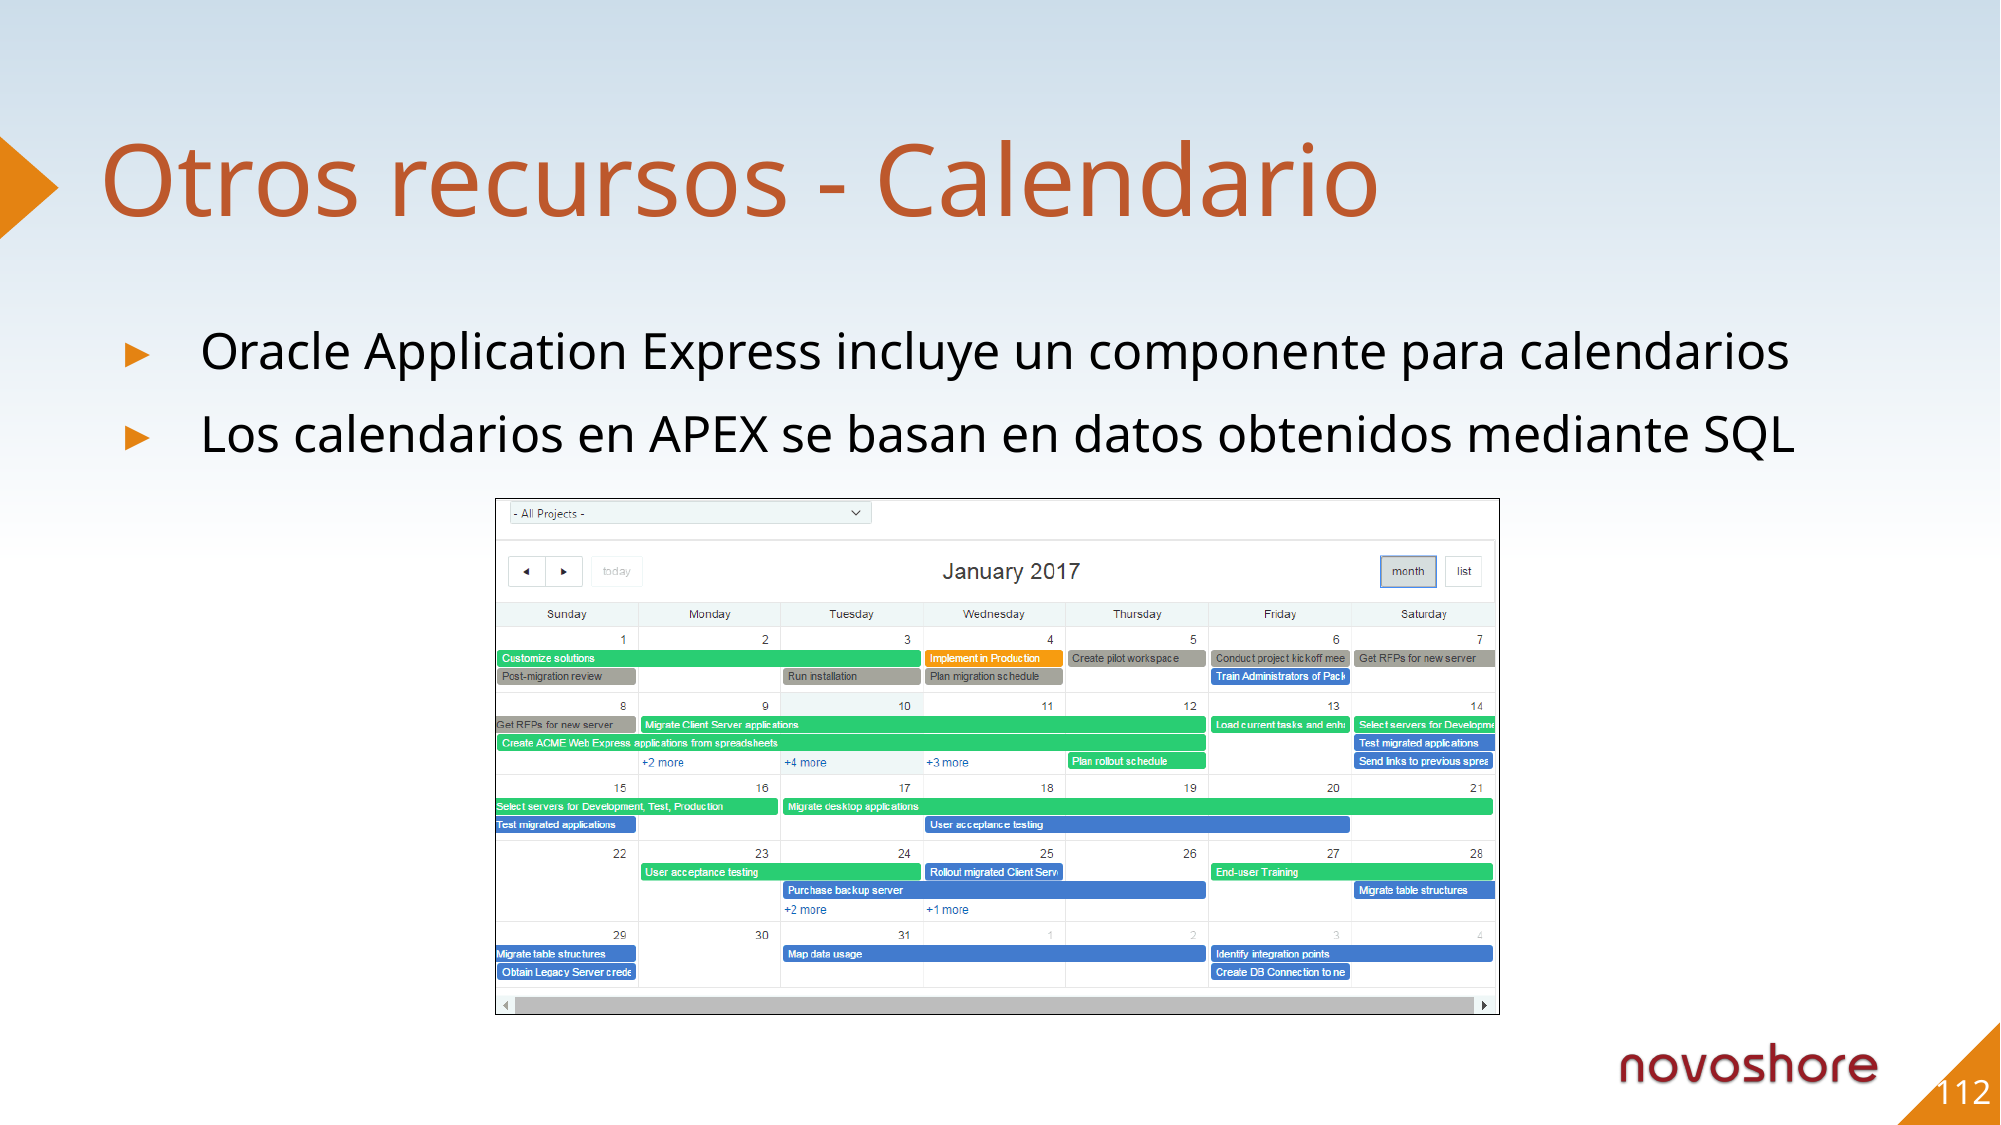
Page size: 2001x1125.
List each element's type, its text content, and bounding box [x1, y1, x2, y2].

slide_number 112 [1891, 1014, 1992, 1117]
list Oracle Application Express incluye un componente para calendarios Los calendarios en APEX se basan en datos obtenidos mediante SQL [99, 277, 1896, 499]
picture [495, 498, 1500, 1015]
picture [1617, 1034, 1881, 1097]
title Otros recursos - Calendario [99, 113, 1896, 262]
